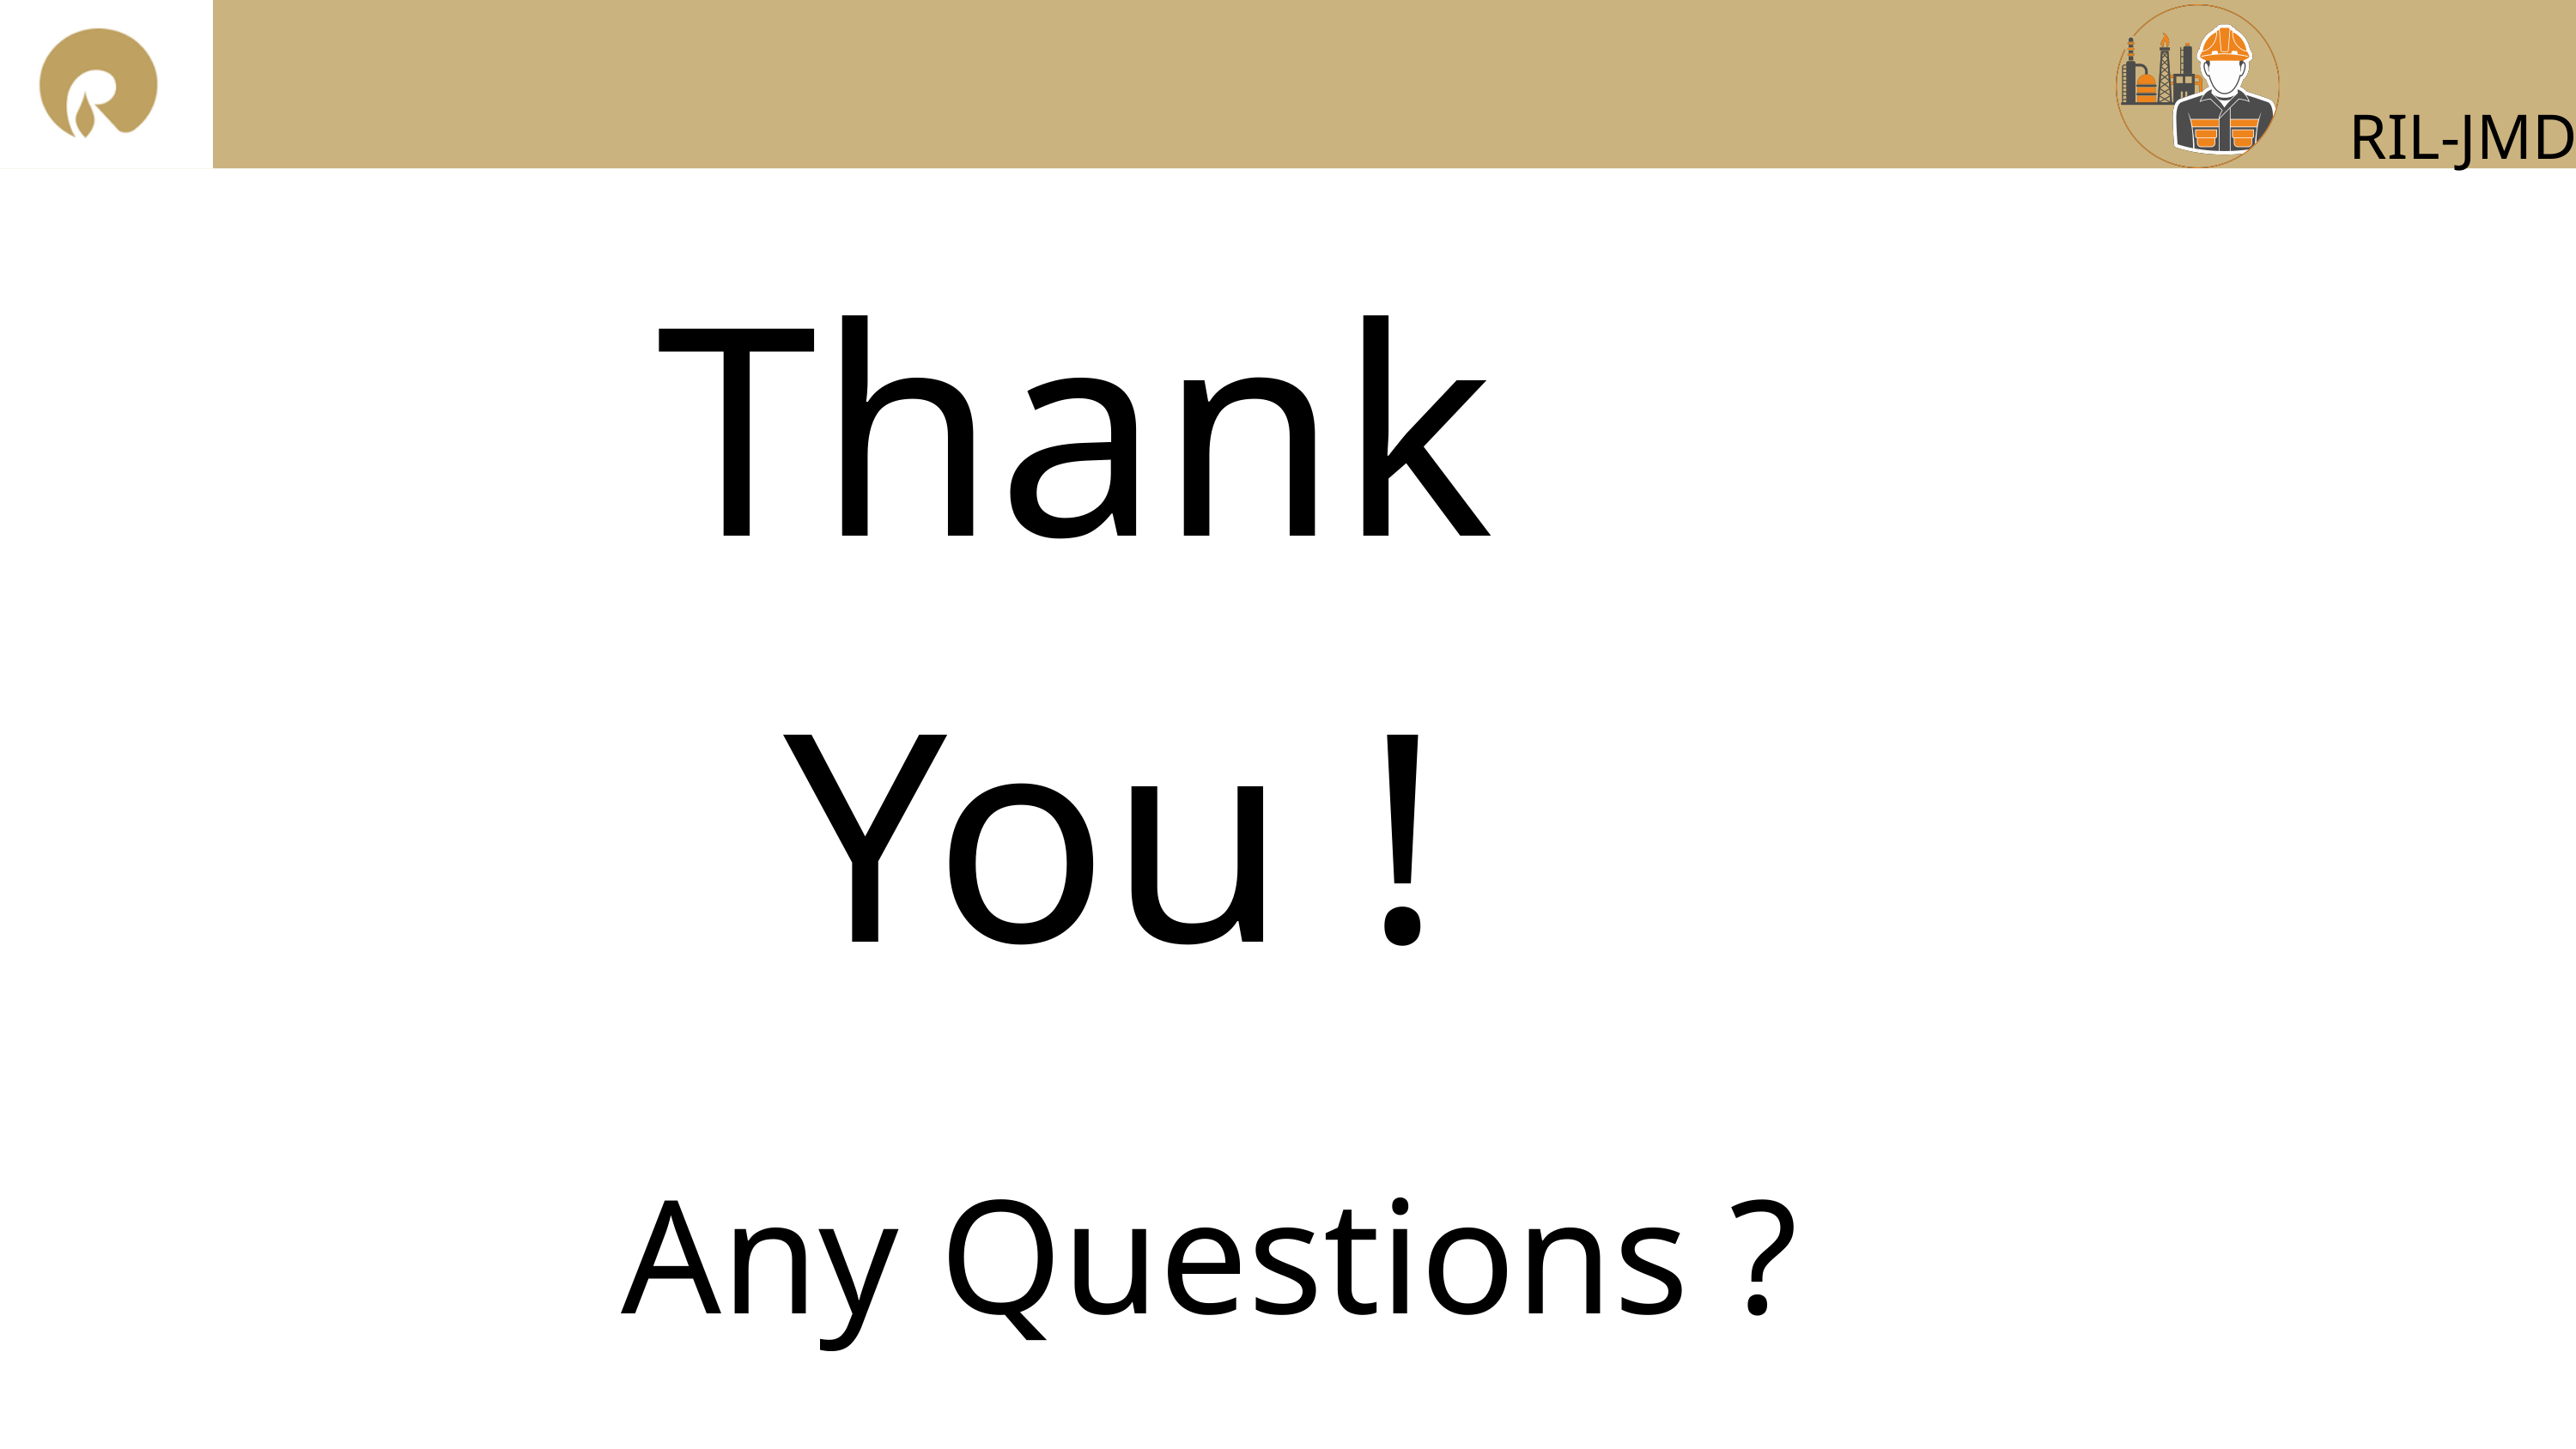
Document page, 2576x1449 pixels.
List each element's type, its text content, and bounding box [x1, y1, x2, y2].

text_box Any Questions ? [562, 1124, 1857, 1345]
text_box Thank You ! [615, 188, 1610, 1001]
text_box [0, 0, 2576, 169]
